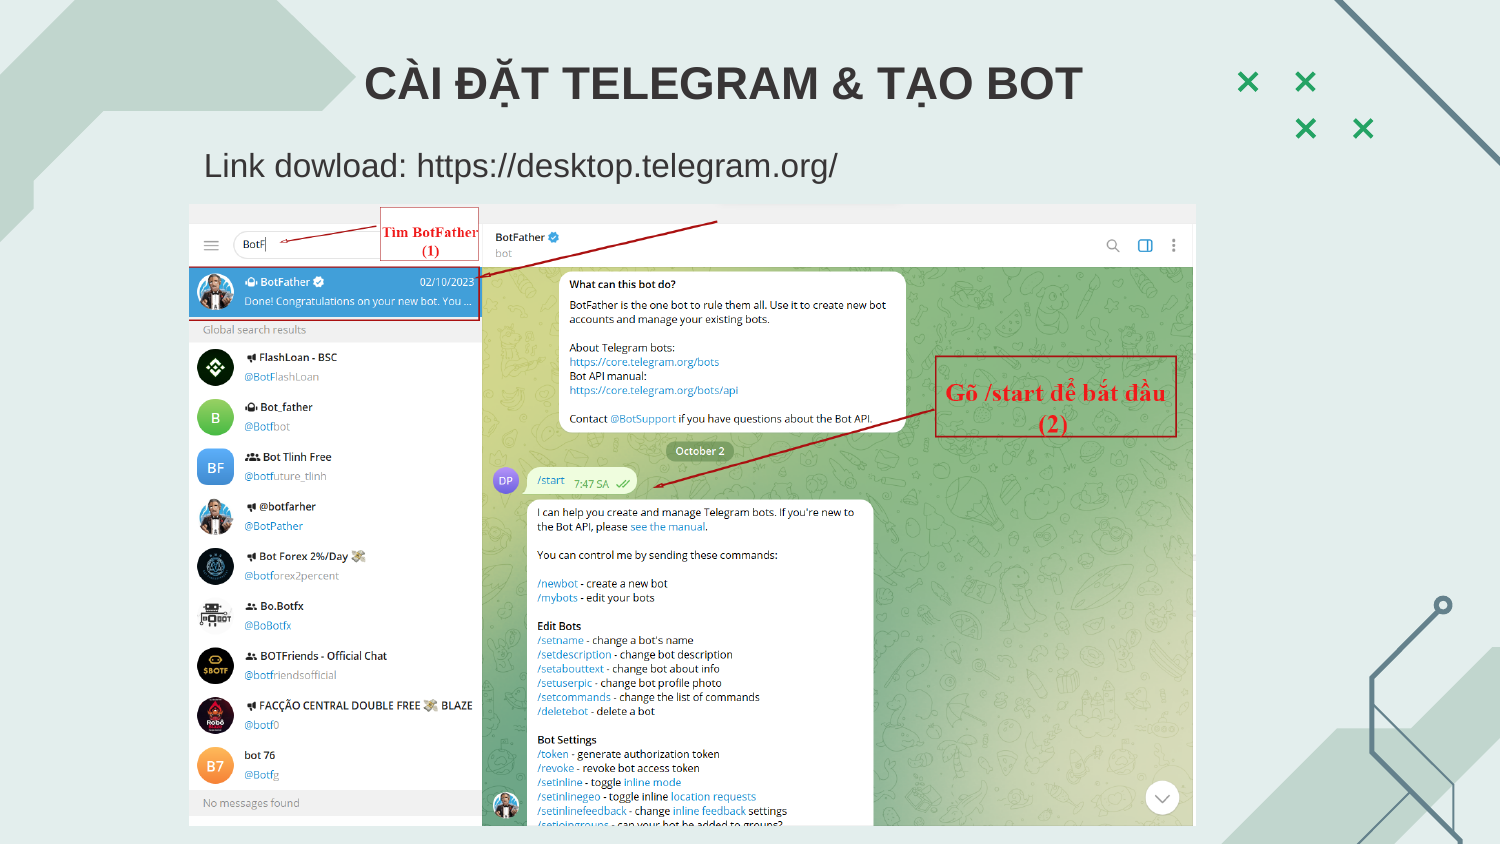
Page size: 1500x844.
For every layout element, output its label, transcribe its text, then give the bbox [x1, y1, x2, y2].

subtitle Link dowload: https://desktop.telegram.org/ [189, 124, 912, 202]
title CÀI ĐẶT TELEGRAM & TẠO BOT [349, 47, 1211, 114]
picture [188, 204, 1196, 826]
